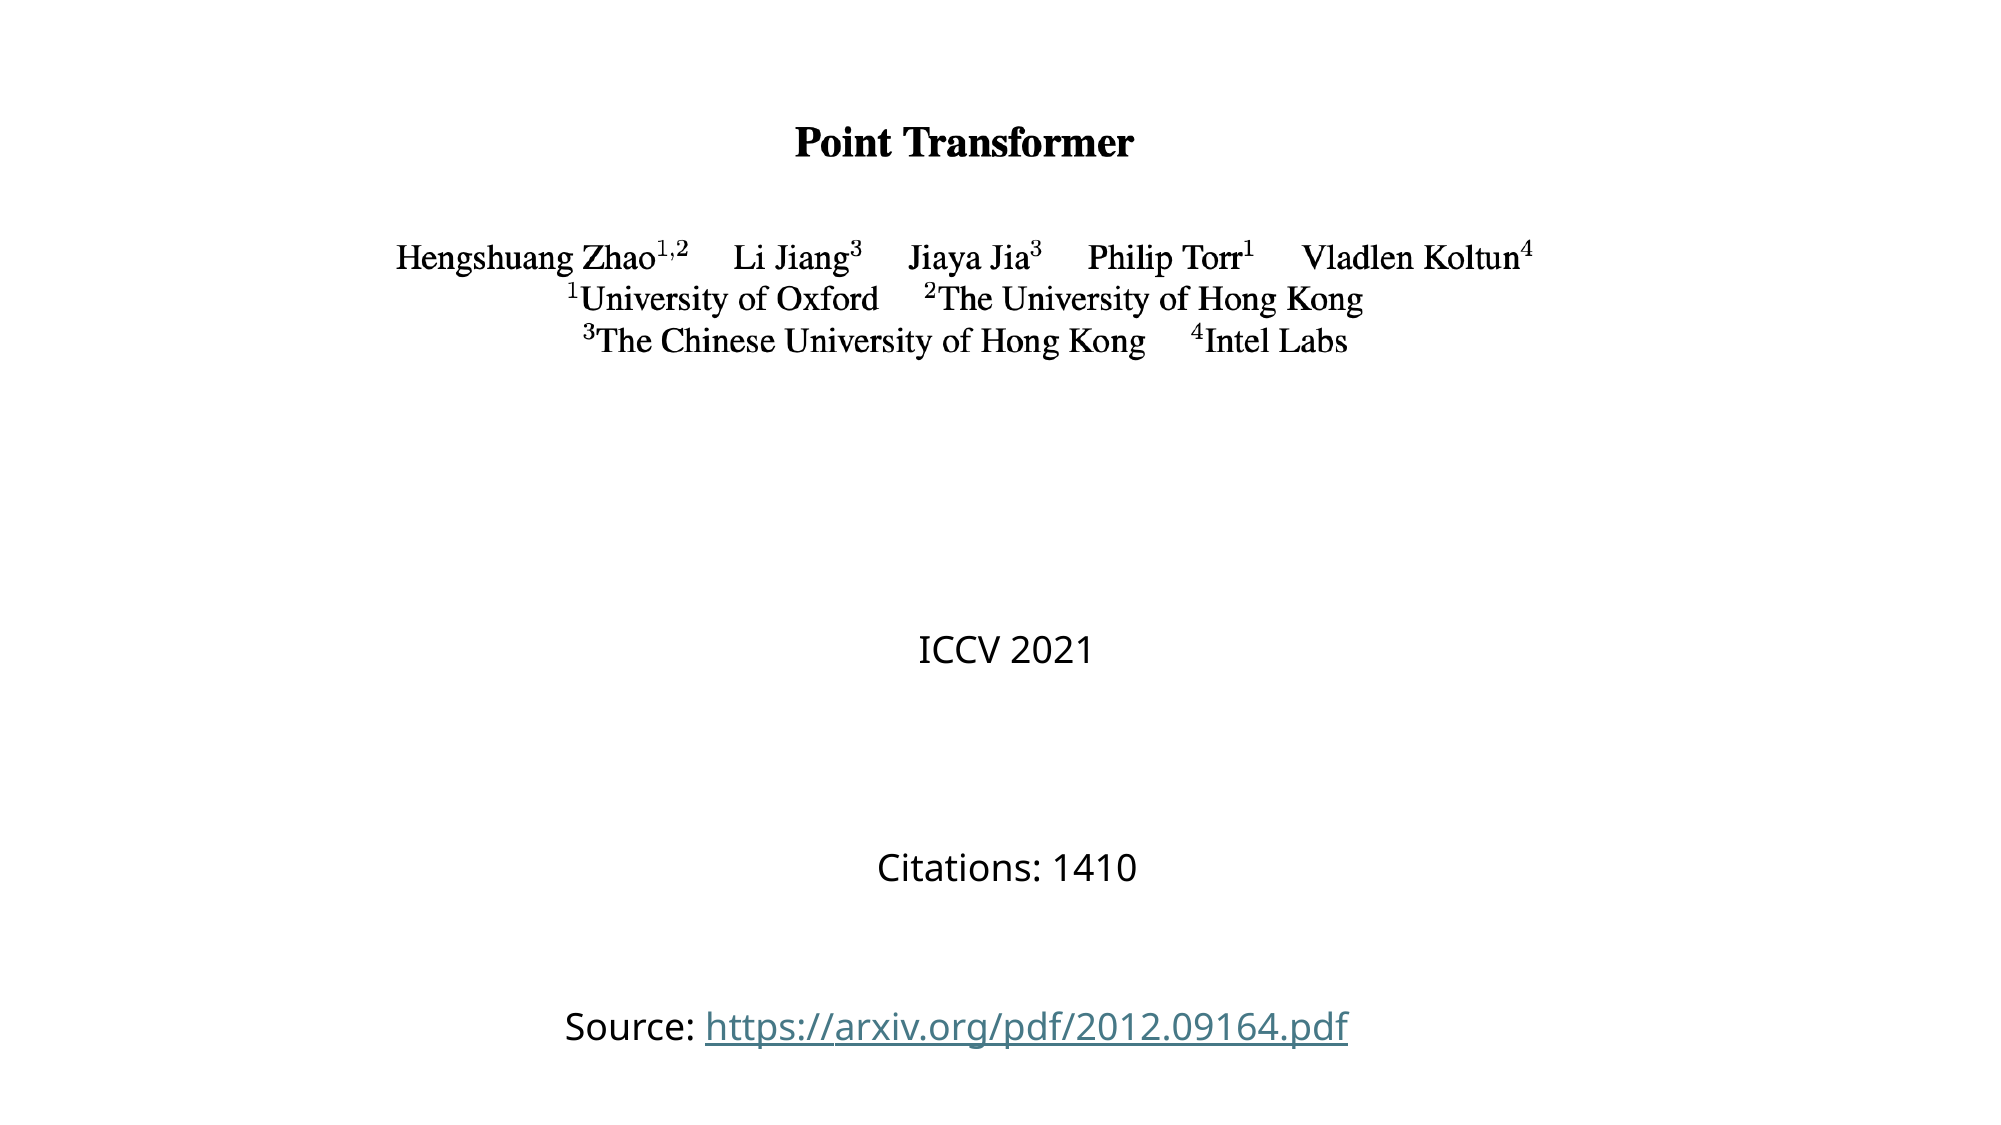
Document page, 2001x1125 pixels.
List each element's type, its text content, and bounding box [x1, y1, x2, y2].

picture [337, 29, 1614, 431]
text_box Source: https://arxiv.org/pdf/2012.09164.pdf [550, 995, 1363, 1061]
text_box ICCV 2021 [903, 618, 1112, 678]
text_box Citations: 1410 [862, 836, 1153, 897]
